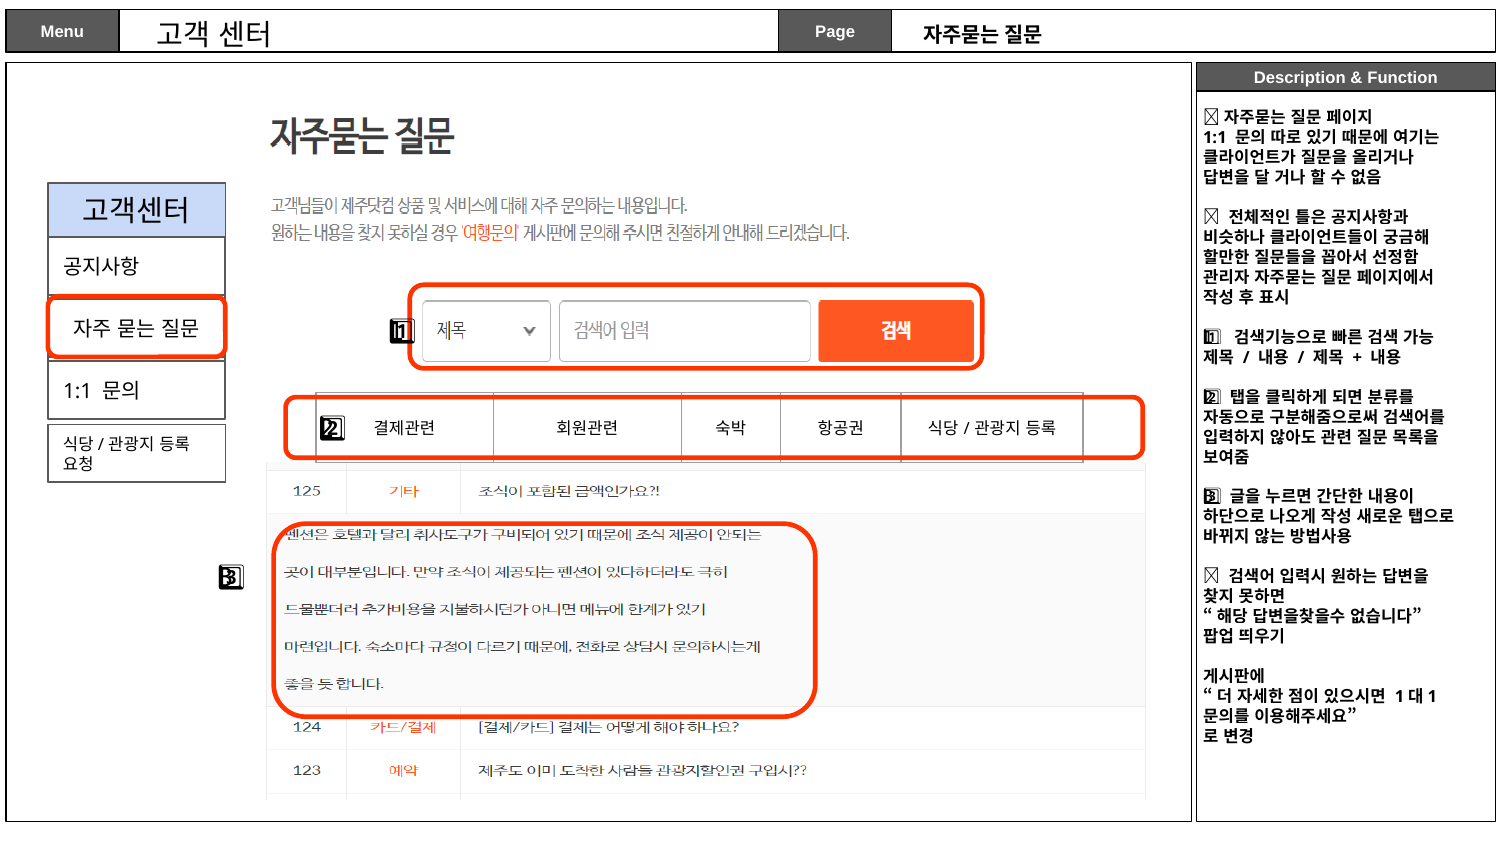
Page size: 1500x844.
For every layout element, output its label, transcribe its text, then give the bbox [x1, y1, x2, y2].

text_box 3️⃣ [202, 546, 254, 607]
text_box 식당/관광지 등록 요청 [47, 426, 226, 483]
text_box 자주묻는 질문 [908, 14, 1450, 54]
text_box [47, 182, 226, 420]
text_box 고객 센터 [141, 1, 750, 67]
text_box ✅자주묻는 질문 페이지 1:1 문의 따로 있기 때문에 여기는 클라이언트가 질문을 올리거나 답변을 달 거나 할 수 없음 ✅ 전체적인 틀은 공지사항과 비슷하나 클라이언트들이 궁금해 할만한 질문들을 꼽아서 선정함 관리자 자주묻는 질문 페이지에서 작성 후 표시 1️⃣ 검색기능으로 빠른 검색 가능 제목 / 내용 / 제목 + 내용 2️⃣ 탭을 클릭하게 되면 분류를 자동으로 구분해줌으로써 검색어를 입력하지 않아도 관련 질문 목록을 보여줌 3️⃣ 글을 누르면 간단한 내용이 하단으로 나오게 작성 새로운 탭으로 바뀌지 않는 방법사용 ✅ 검색어 입력시 원하는 답변을 찾지 못하면 “해당 답변을찾을수 없습니다” 팝업 띄우기 게시판에 “더 자세한 점이 있으시면 1대1 문의를 이용해주세요” 로 변경 [1188, 92, 1480, 844]
picture [256, 91, 1142, 458]
picture [259, 462, 1154, 801]
